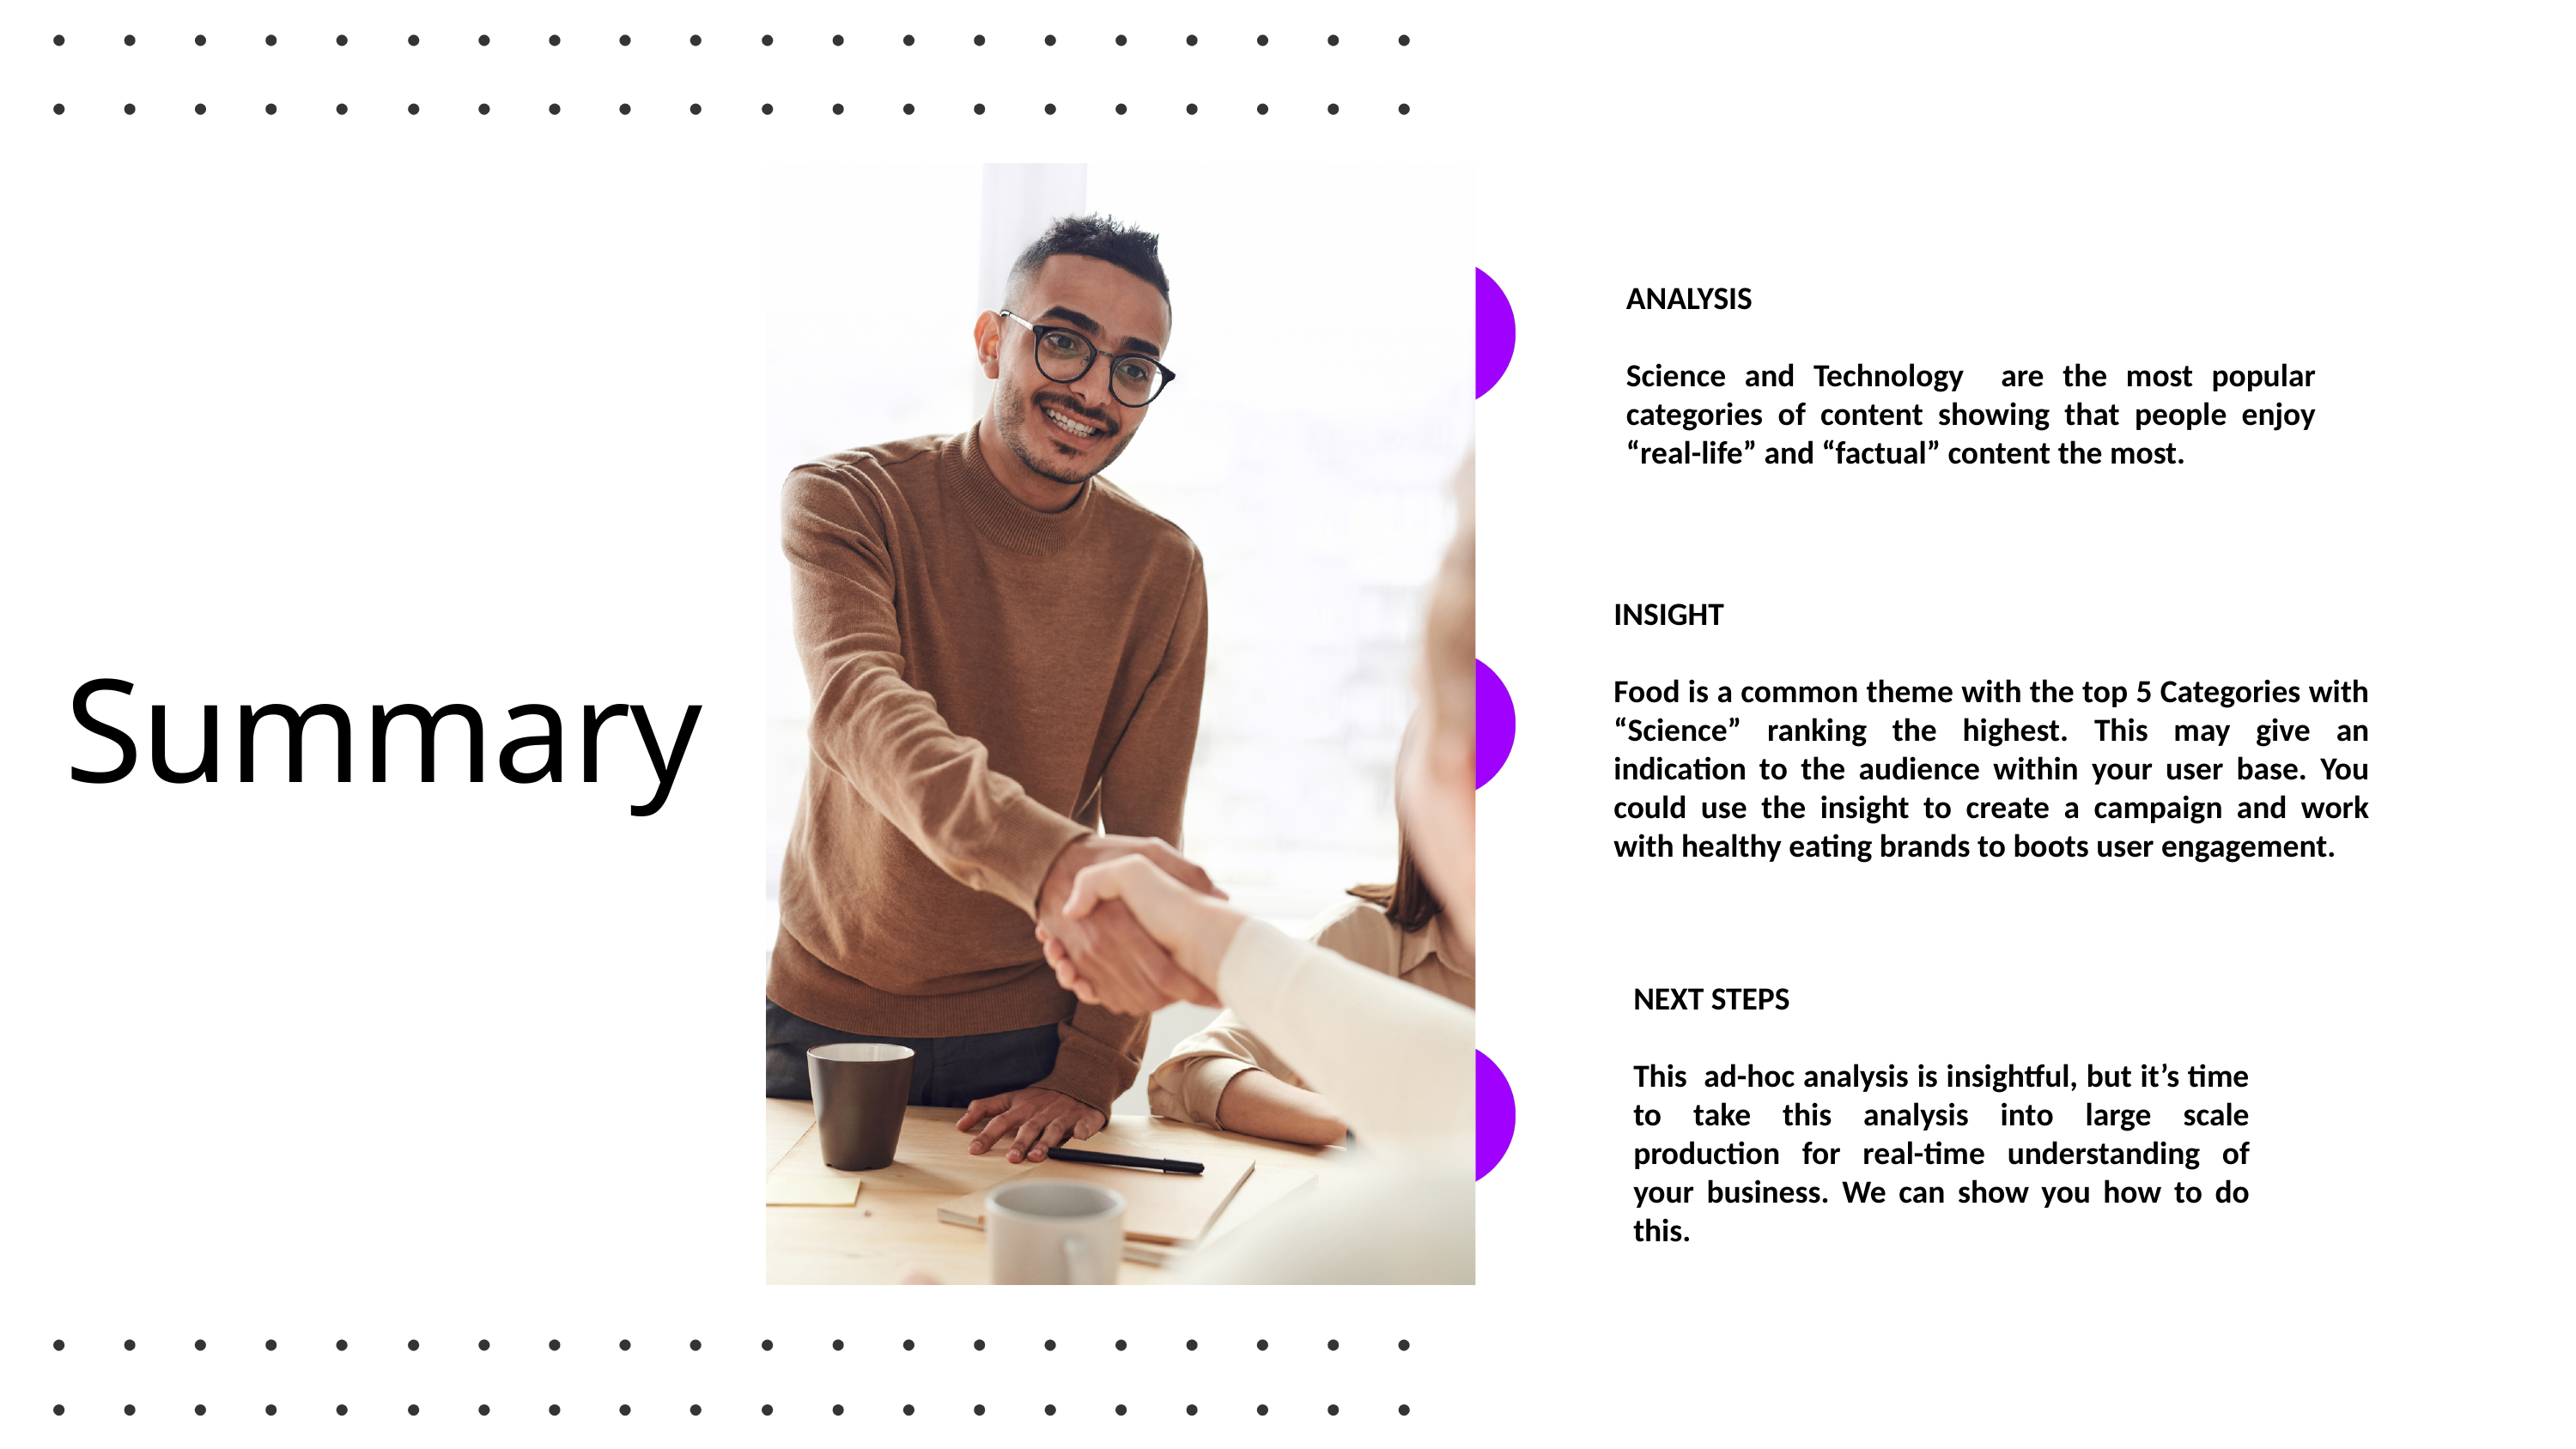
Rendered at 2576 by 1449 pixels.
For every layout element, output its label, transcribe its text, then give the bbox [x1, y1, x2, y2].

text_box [1631, 980, 2432, 1104]
text_box Summary [64, 639, 727, 811]
text_box ANALYSIS Science and Technology are the most popular categories of content showing that people enjoy “real-life” and “factual” content the most. [1613, 270, 2330, 516]
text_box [1631, 221, 2432, 345]
text_box INSIGHT Food is a common theme with the top 5 Categories with “Science” ranking the highest. This may give an indication to the audience within your user base. You could use the insight to create a campaign and work with healthy eating brands to boots user engagement. [1601, 586, 2383, 909]
picture [765, 163, 1562, 1286]
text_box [46, 0, 1414, 118]
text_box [46, 1335, 1414, 1449]
text_box NEXT STEPS This ad-hoc analysis is insightful, but it’s time to take this analysis into large scale production for real-time understanding of your business. We can show you how to do this. [1620, 971, 2263, 1293]
